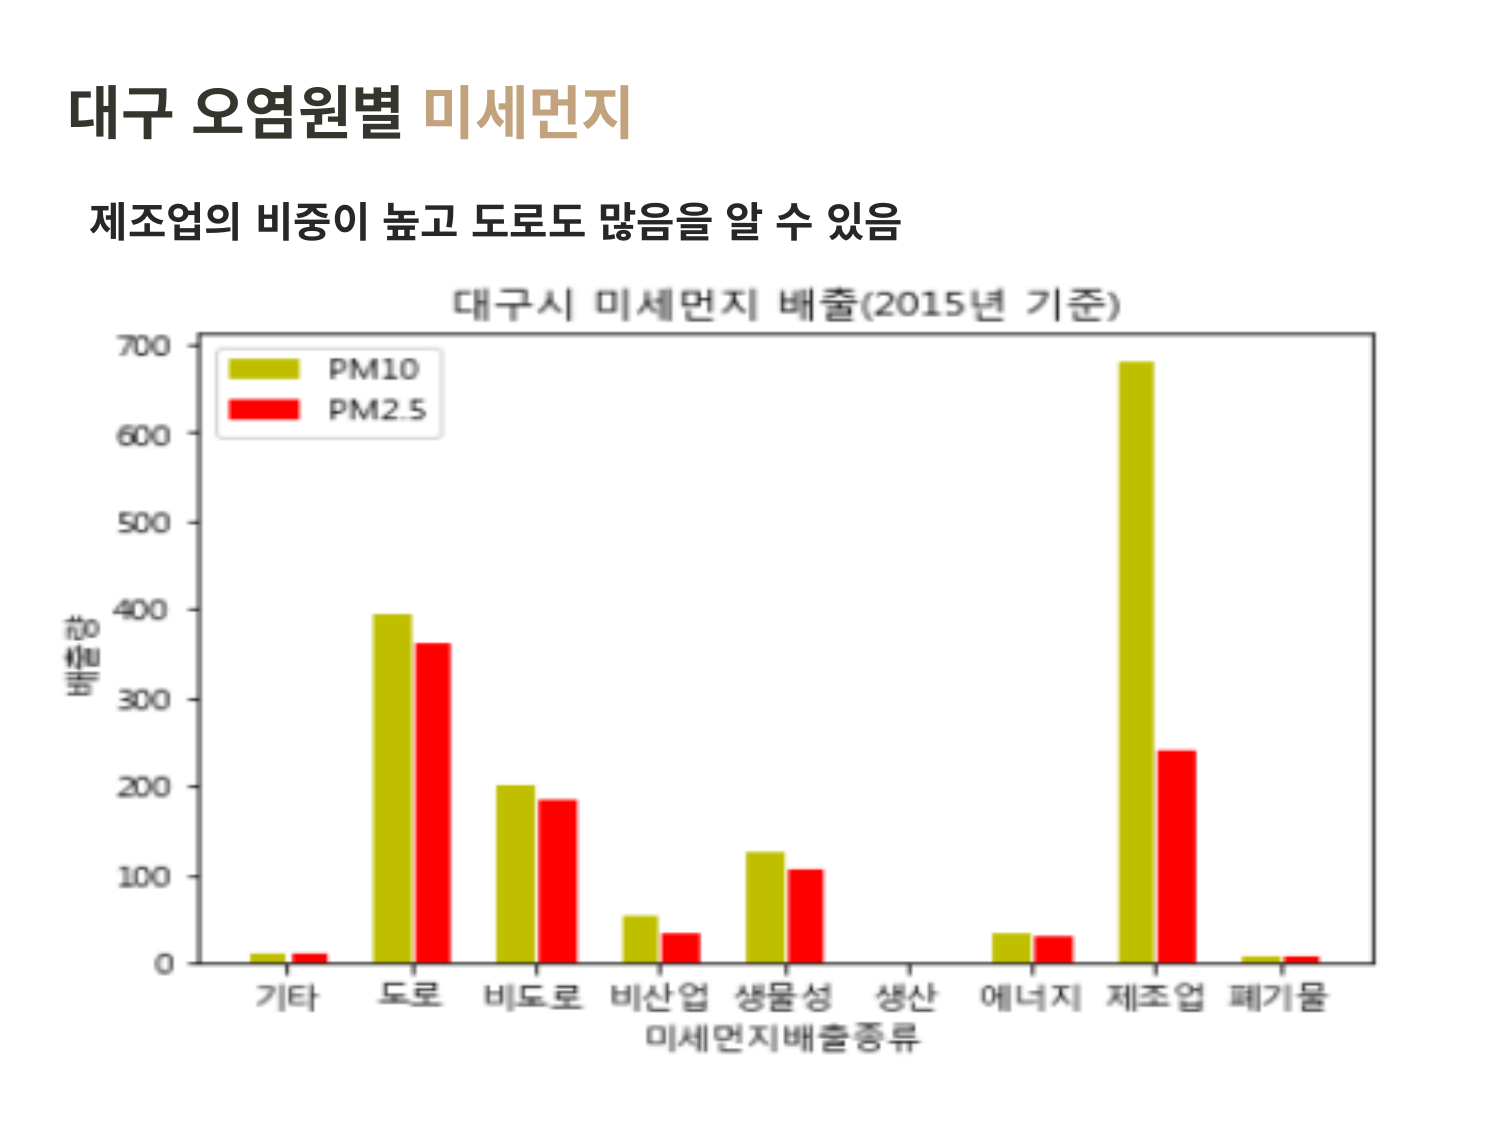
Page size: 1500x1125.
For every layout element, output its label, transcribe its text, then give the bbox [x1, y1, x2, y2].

text_box 대구 오염원별 미세먼지 제조업의 비중이 높고 도로도 많음을 알 수 있음 [53, 68, 1447, 254]
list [52, 266, 1448, 1069]
